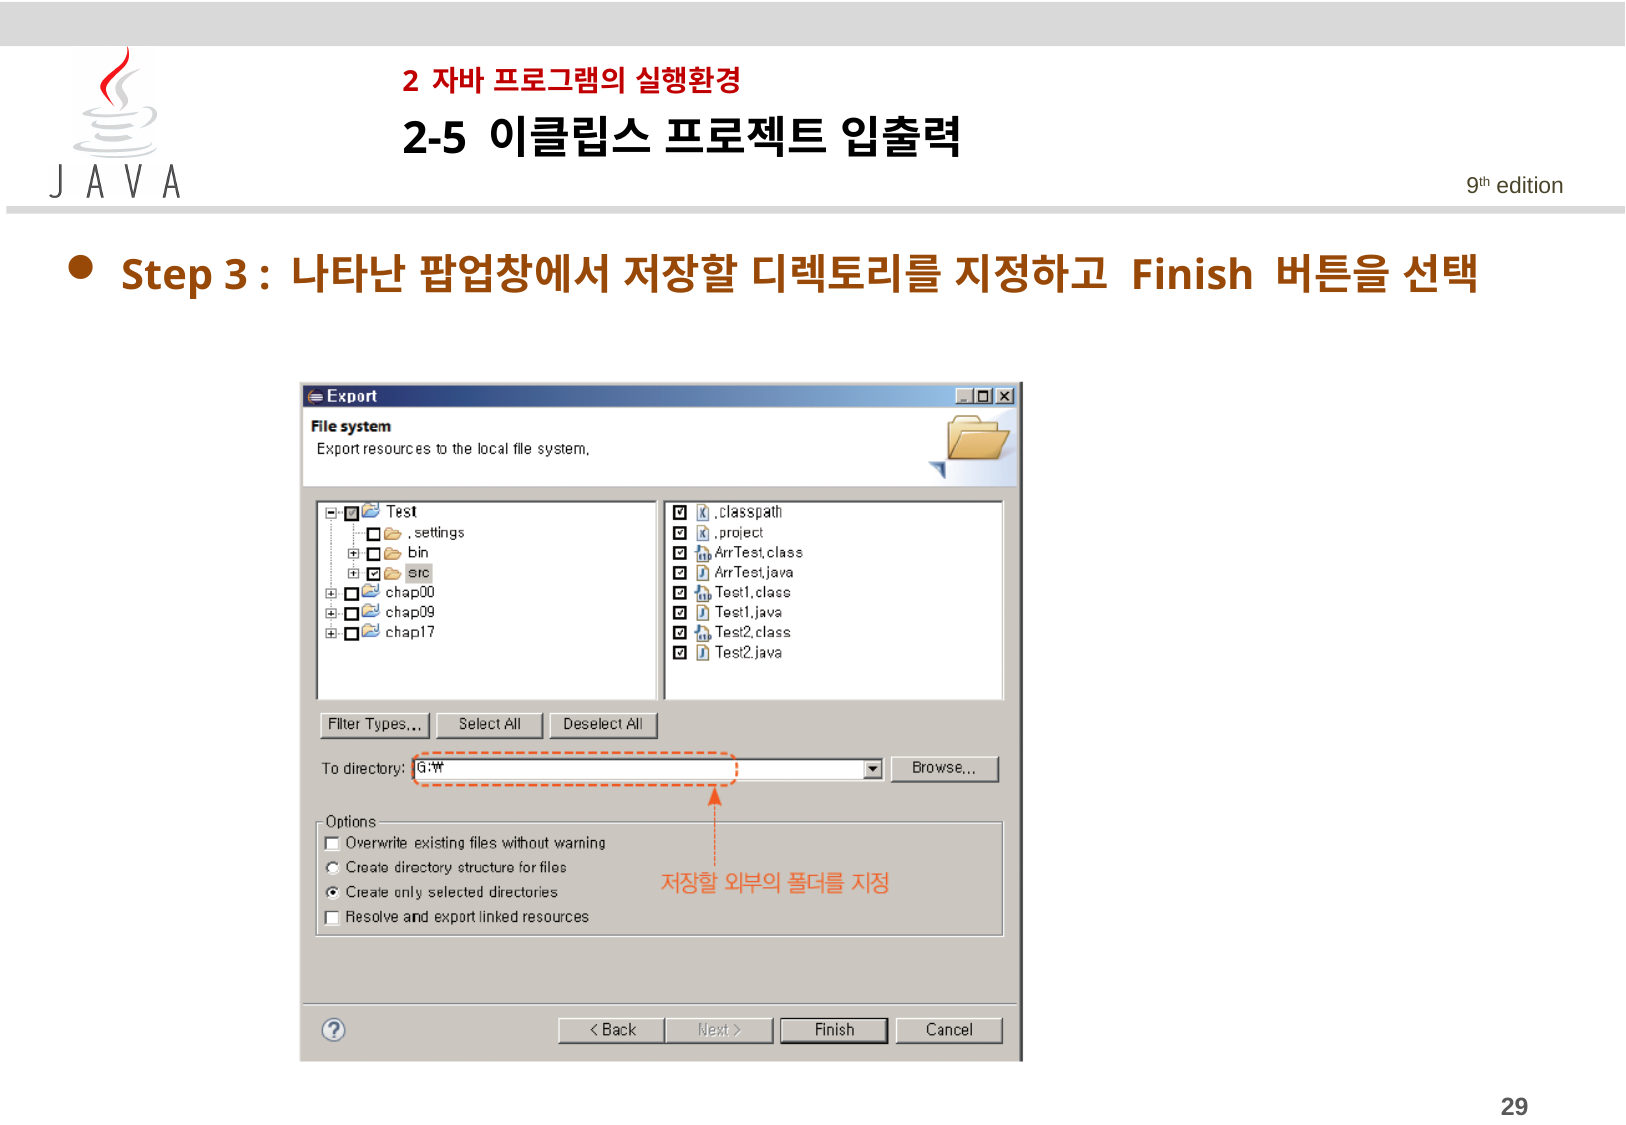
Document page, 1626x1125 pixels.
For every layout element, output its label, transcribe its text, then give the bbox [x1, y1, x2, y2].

slide_number 29 [1164, 1074, 1544, 1125]
picture [49, 164, 180, 198]
list Step 3 : 나타난 팝업창에서 저장할 디렉토리를 지정하고 Finish 버튼을 선택 [48, 223, 1564, 1064]
title 2 자바 프로그램의 실행환경 [387, 54, 1393, 105]
picture [287, 362, 1038, 1090]
list 2-5 이클립스 프로젝트 입출력 [387, 101, 1545, 171]
picture [73, 46, 157, 158]
